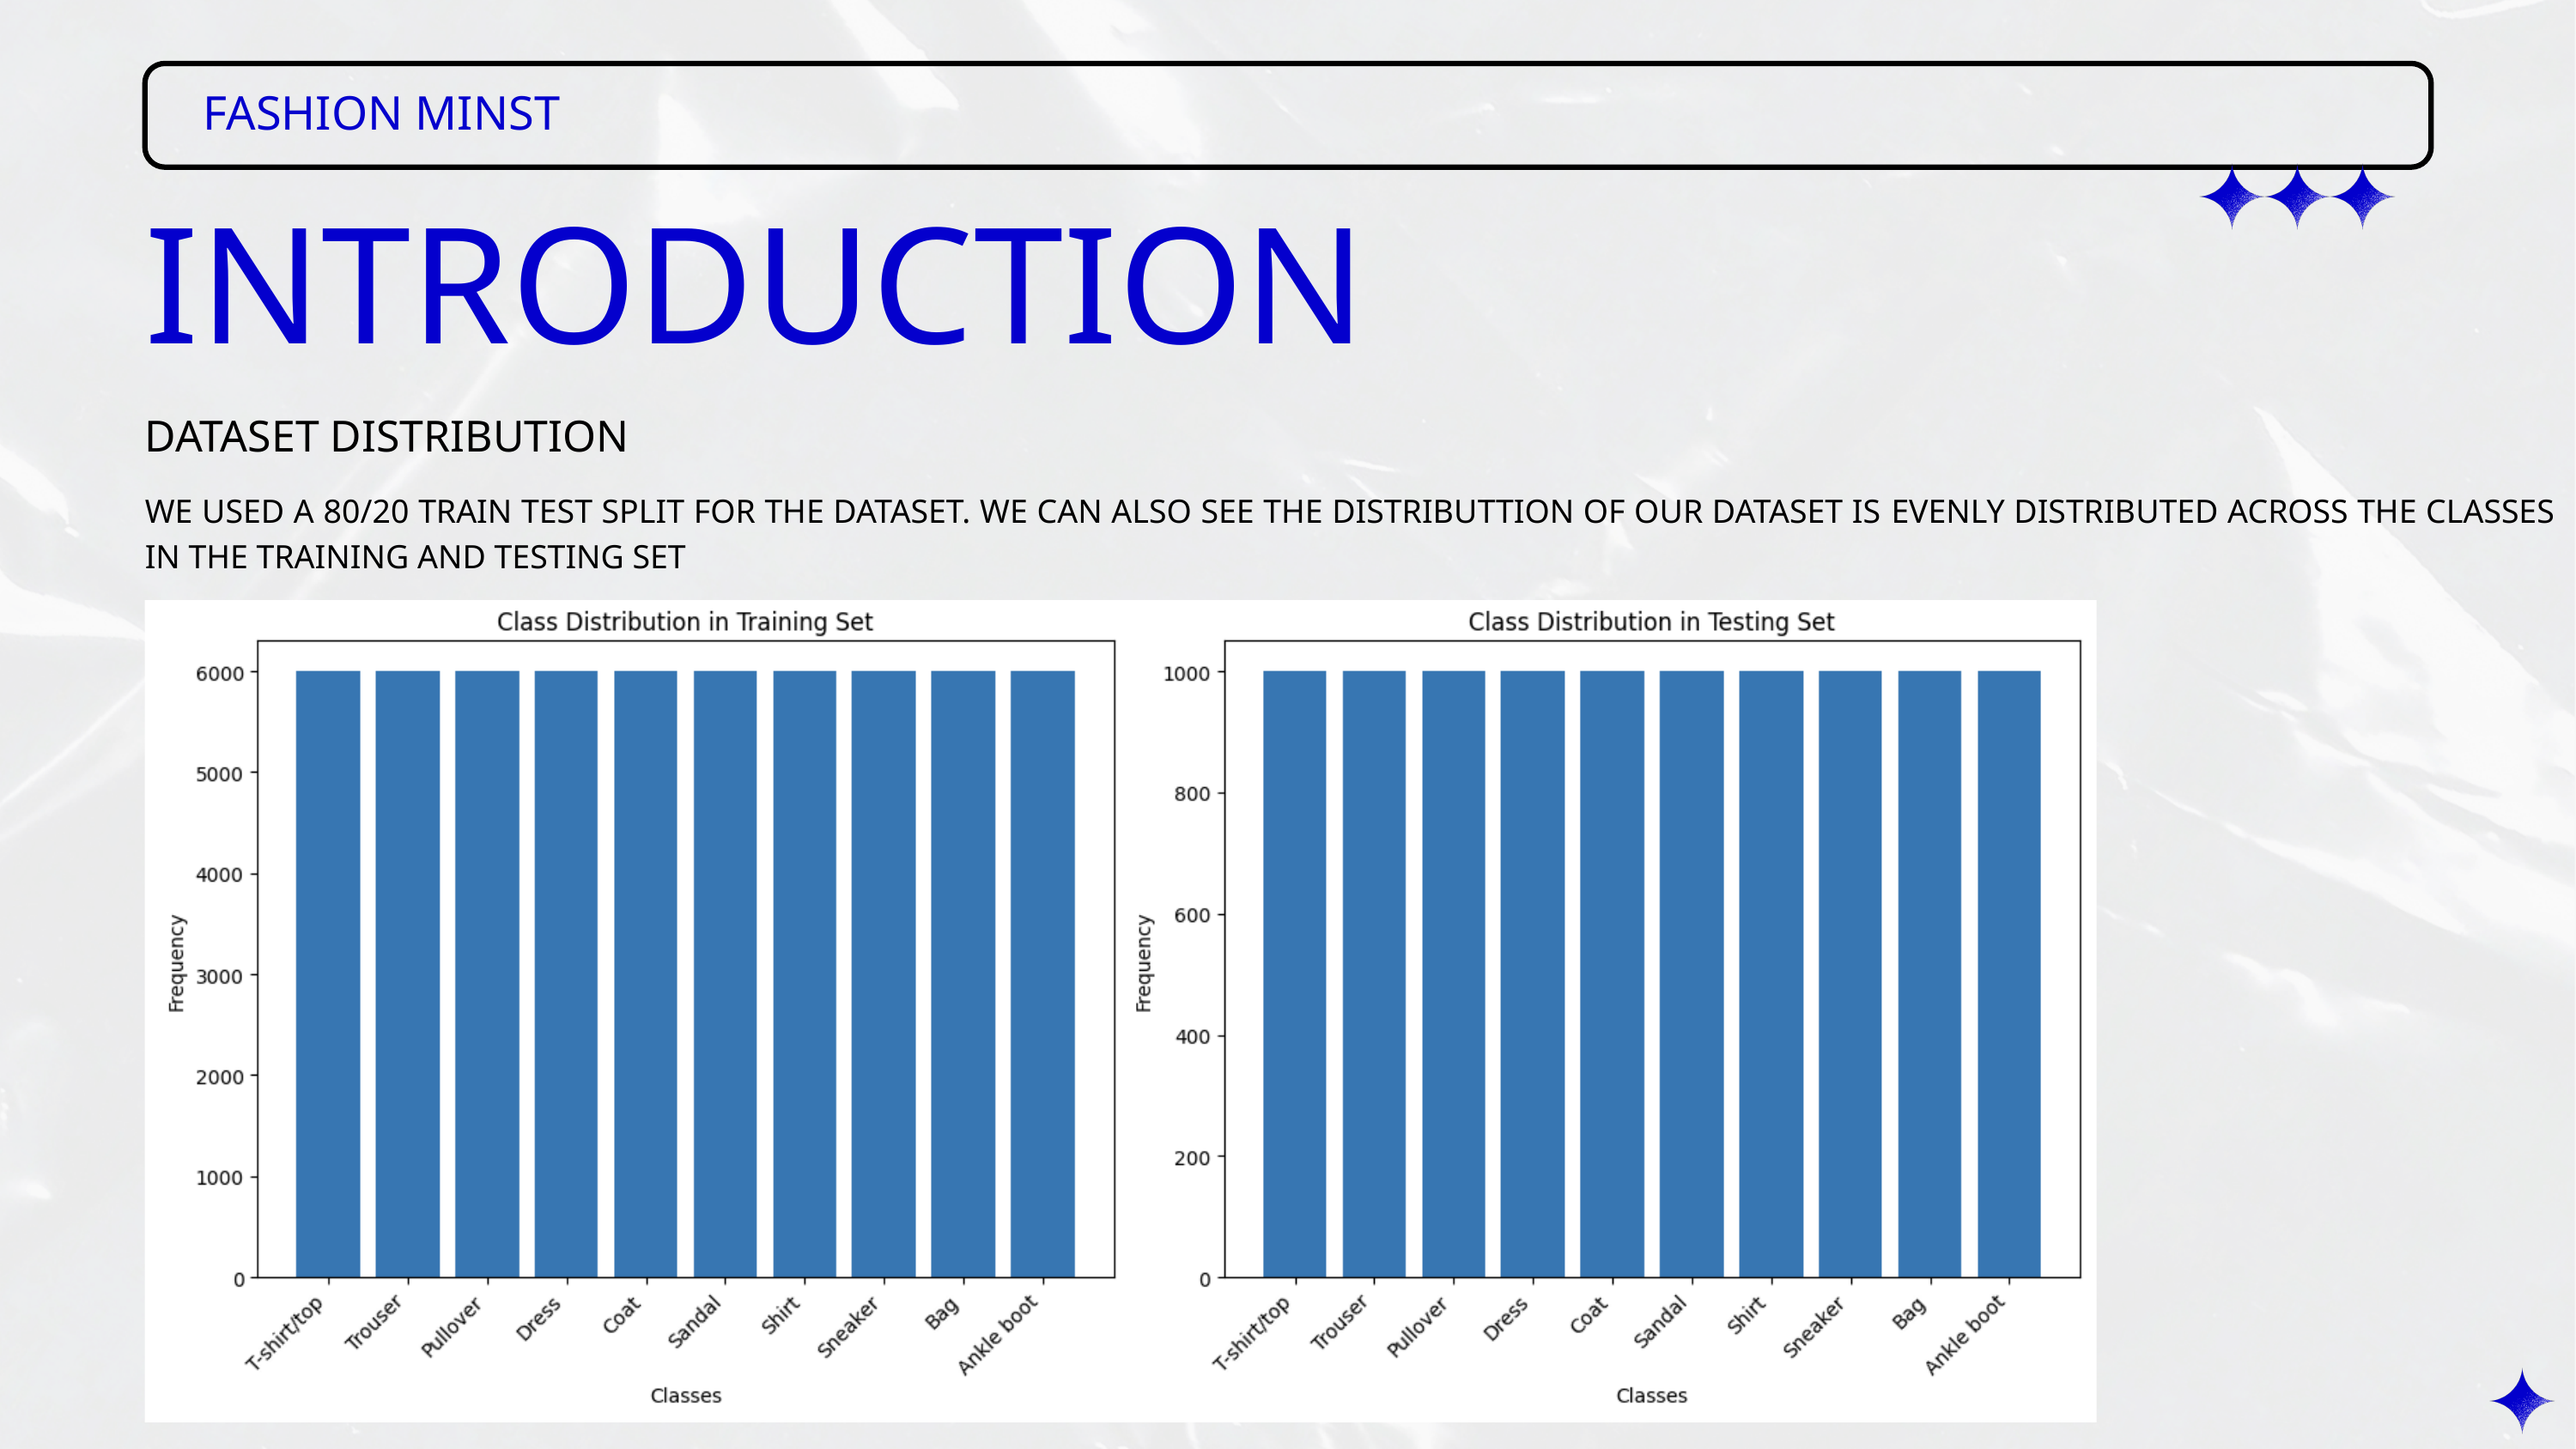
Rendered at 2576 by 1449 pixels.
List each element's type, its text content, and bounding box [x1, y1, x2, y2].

text_box [144, 600, 2097, 1422]
text_box [2330, 177, 2396, 230]
text_box [2265, 177, 2330, 230]
text_box [0, 0, 2576, 1449]
text_box WE USED A 80/20 TRAIN TEST SPLIT FOR THE DATASET. WE CAN ALSO SEE THE DISTRIBUTTION OF OUR DATASET IS EVENLY DISTRIBUTED ACROSS THE CLASSES IN THE TRAINING AND TESTING SET [144, 484, 2555, 575]
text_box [144, 63, 2432, 167]
text_box [2489, 1367, 2555, 1434]
text_box [2199, 177, 2265, 230]
text_box INTRODUCTION [144, 215, 2059, 376]
text_box DATASET DISTRIBUTION [144, 417, 1449, 461]
